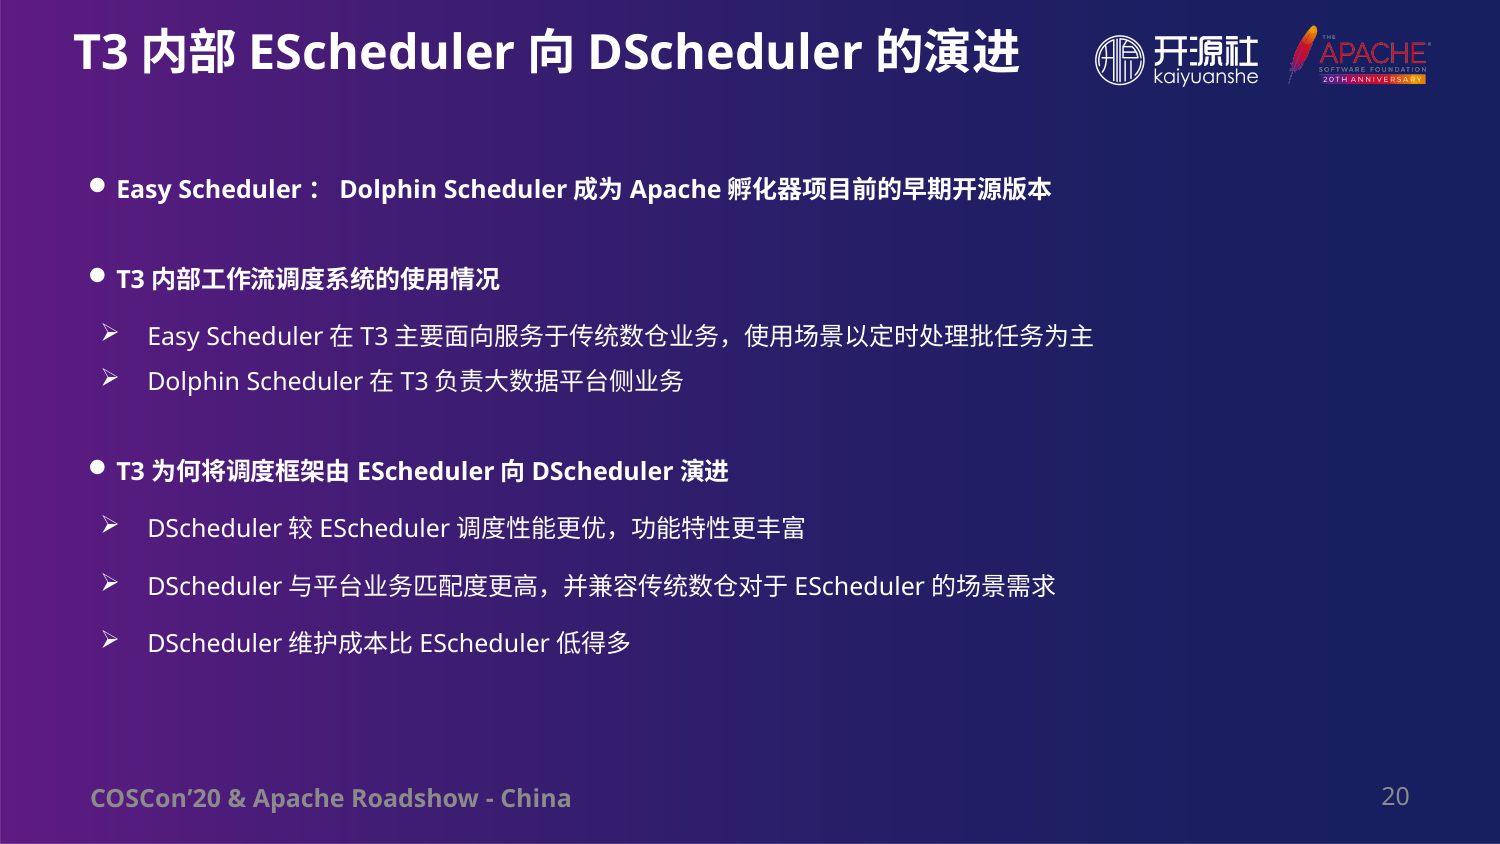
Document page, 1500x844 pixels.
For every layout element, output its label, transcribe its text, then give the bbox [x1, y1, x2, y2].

title T3内部EScheduler向DScheduler的演进 [73, 21, 1074, 80]
slide_number 20 [1074, 774, 1425, 820]
picture [0, 0, 1500, 844]
text_box Easy Scheduler：Dolphin Scheduler成为Apache孵化器项目前的早期开源版本 T3内部工作流调度系统的使用情况 Easy Scheduler在T3主要面向服务于传统数仓业务，使用场景以定时处理批任务为主 Dolphin Scheduler在T3负责大数据平台侧业务 T3为何将调度框架由EScheduler向DScheduler演进 DScheduler较EScheduler调度性能更优，功能特性更丰富 DScheduler与平台业务匹配度更高，并兼容传统数仓对于EScheduler的场景需求 DScheduler维护成本比EScheduler低得多 [73, 151, 1500, 665]
